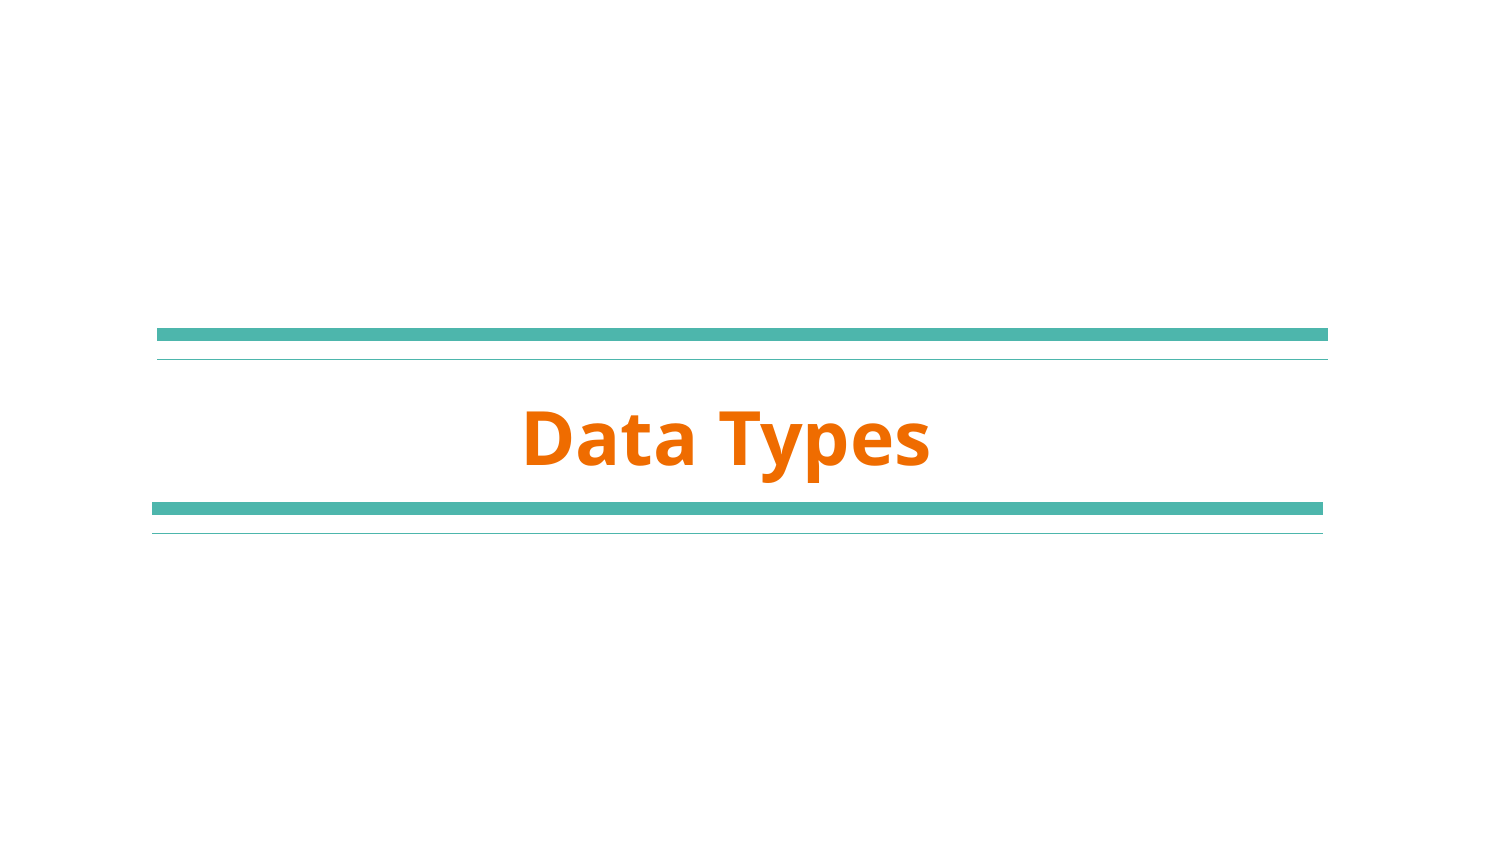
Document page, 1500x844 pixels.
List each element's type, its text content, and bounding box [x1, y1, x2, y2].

title Data Types [87, 375, 1365, 492]
